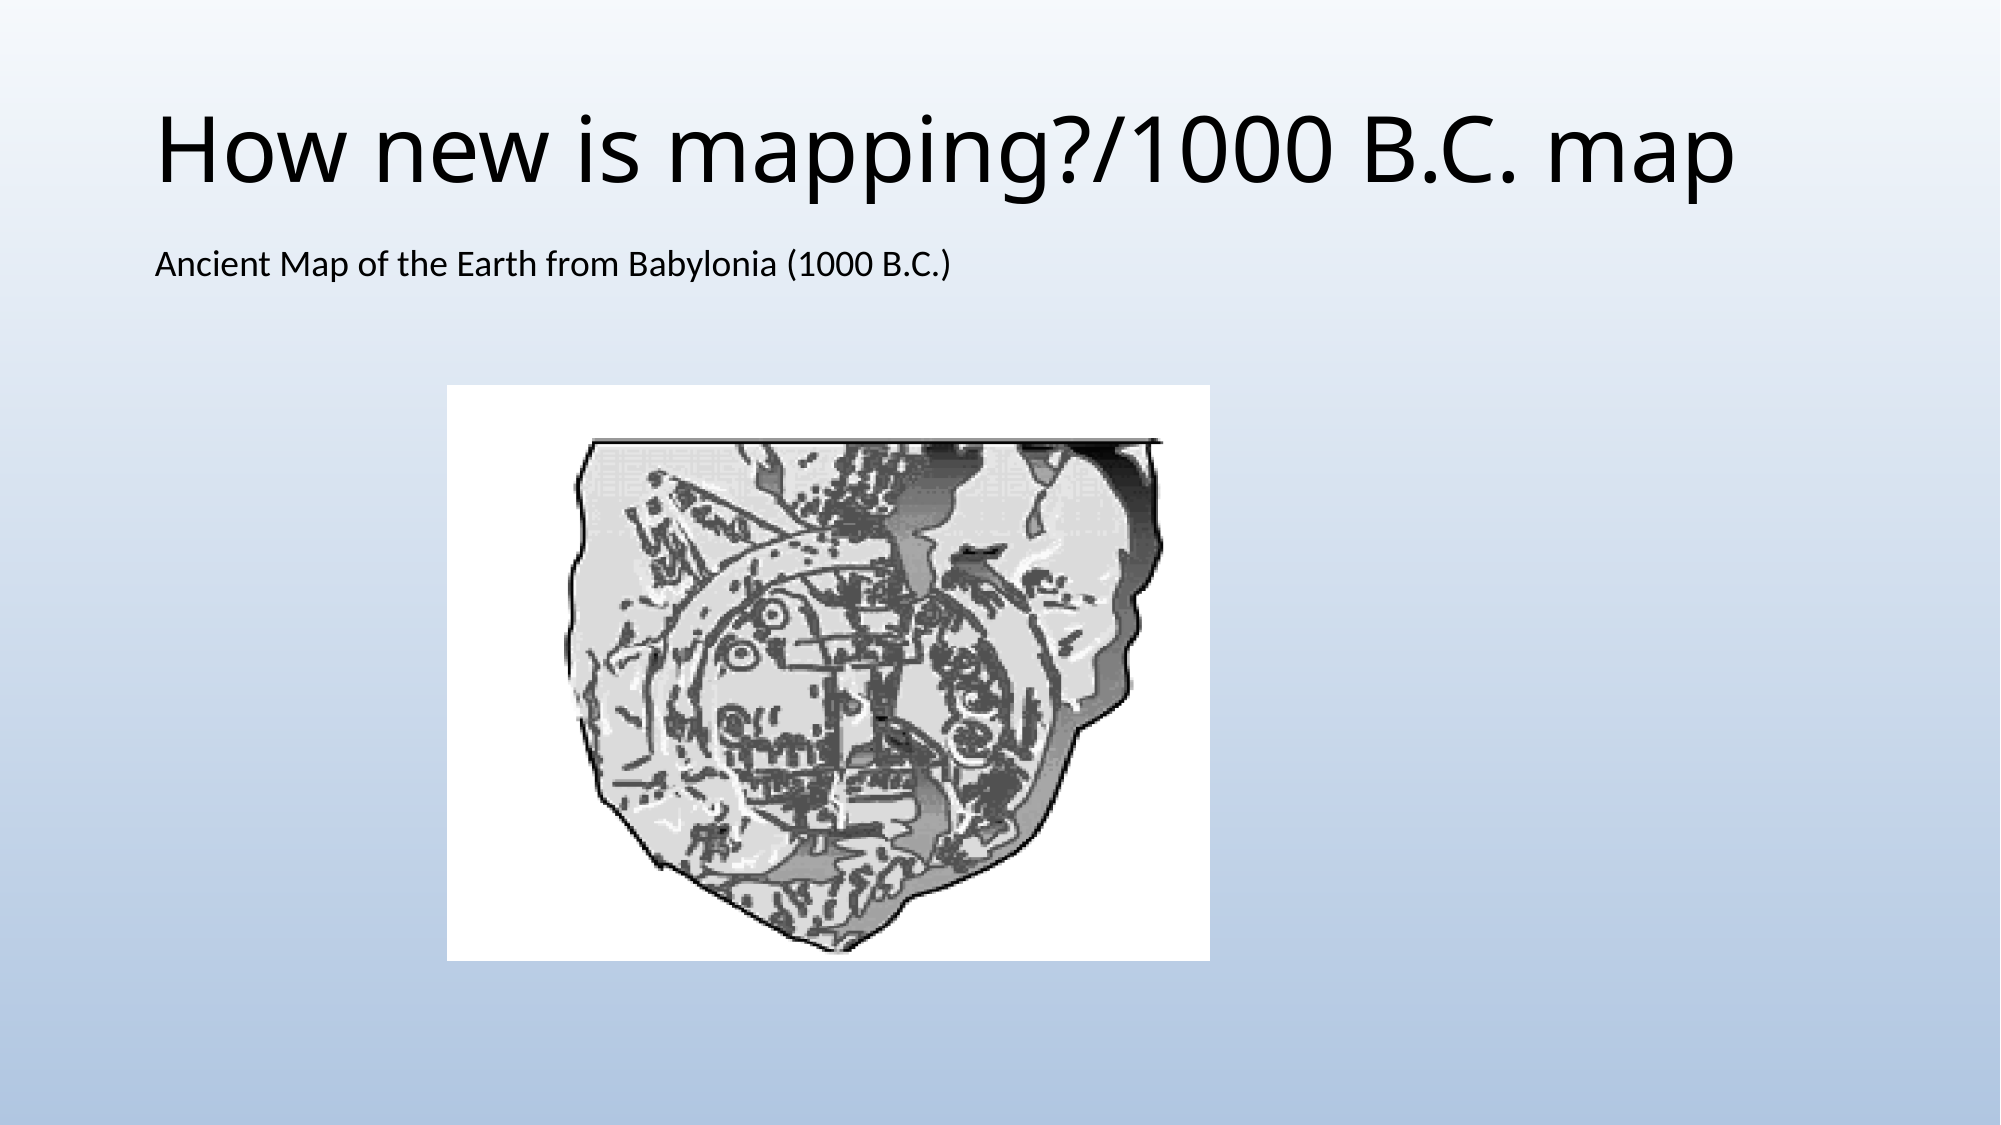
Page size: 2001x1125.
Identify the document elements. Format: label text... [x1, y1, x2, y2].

title How new is mapping?/1000 B.C. map [154, 90, 1846, 202]
list Ancient Map of the Earth from Babylonia (1000 B.C.) [154, 248, 1846, 294]
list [446, 385, 1210, 961]
